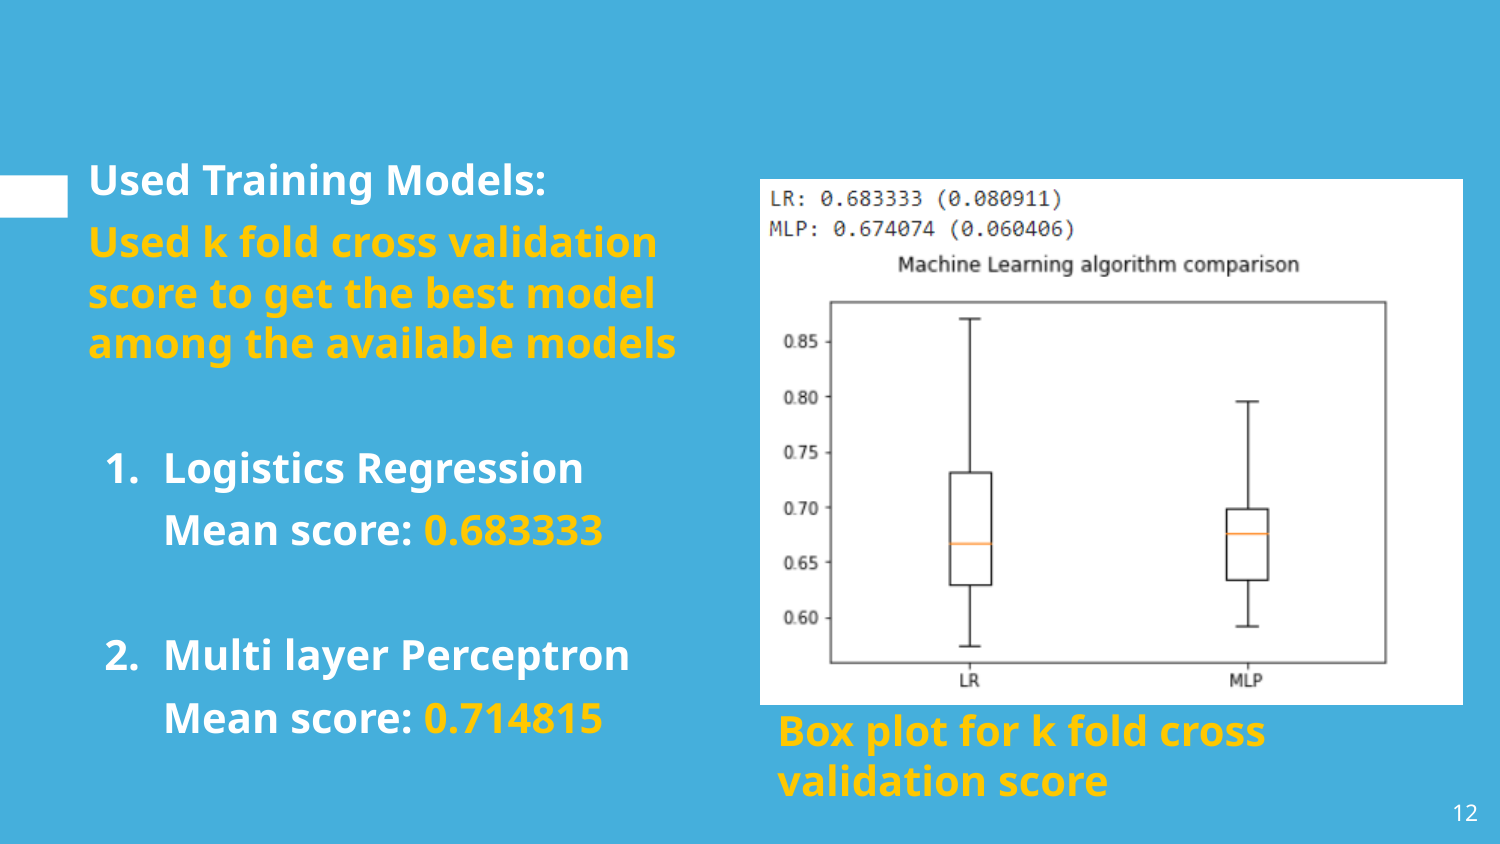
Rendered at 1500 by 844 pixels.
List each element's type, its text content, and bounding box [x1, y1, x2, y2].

picture [760, 178, 1463, 706]
list Used Training Models: Used k fold cross validation score to get the best model among the available models Logistics Regression Mean score: 0.683333 Multi layer Perceptron Mean score: 0.714815 [72, 138, 746, 767]
text_box Box plot for k fold cross validation score [762, 713, 1461, 820]
slide_number ‹#› [1403, 783, 1494, 832]
